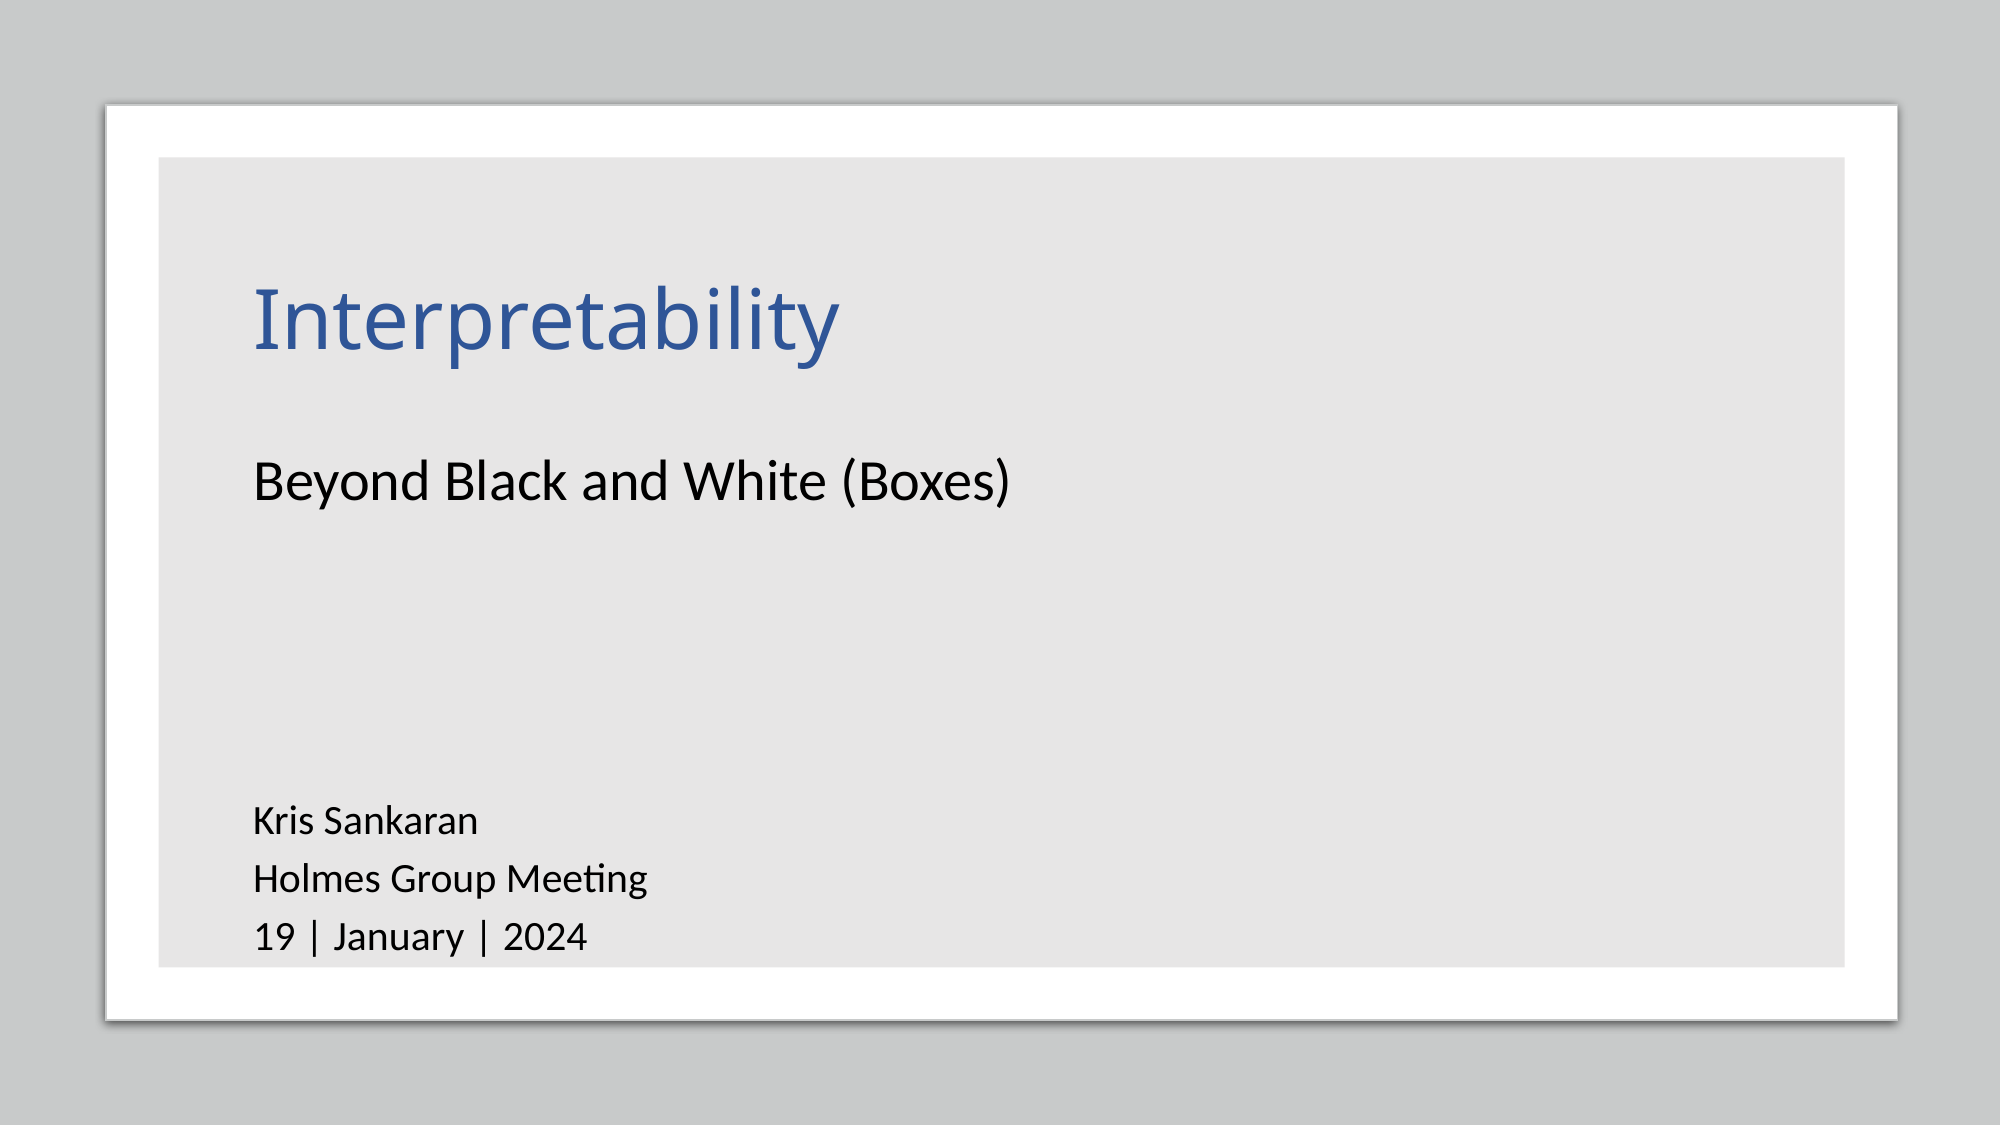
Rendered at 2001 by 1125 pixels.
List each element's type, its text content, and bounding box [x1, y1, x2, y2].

title Interpretability [238, 236, 1774, 408]
subtitle Beyond Black and White (Boxes) [238, 443, 1087, 563]
text_box [0, 0, 2000, 1125]
text_box [105, 104, 1898, 1021]
text_box Kris Sankaran Holmes Group Meeting 19 | January | 2024 [238, 791, 717, 1016]
text_box [158, 156, 1846, 968]
